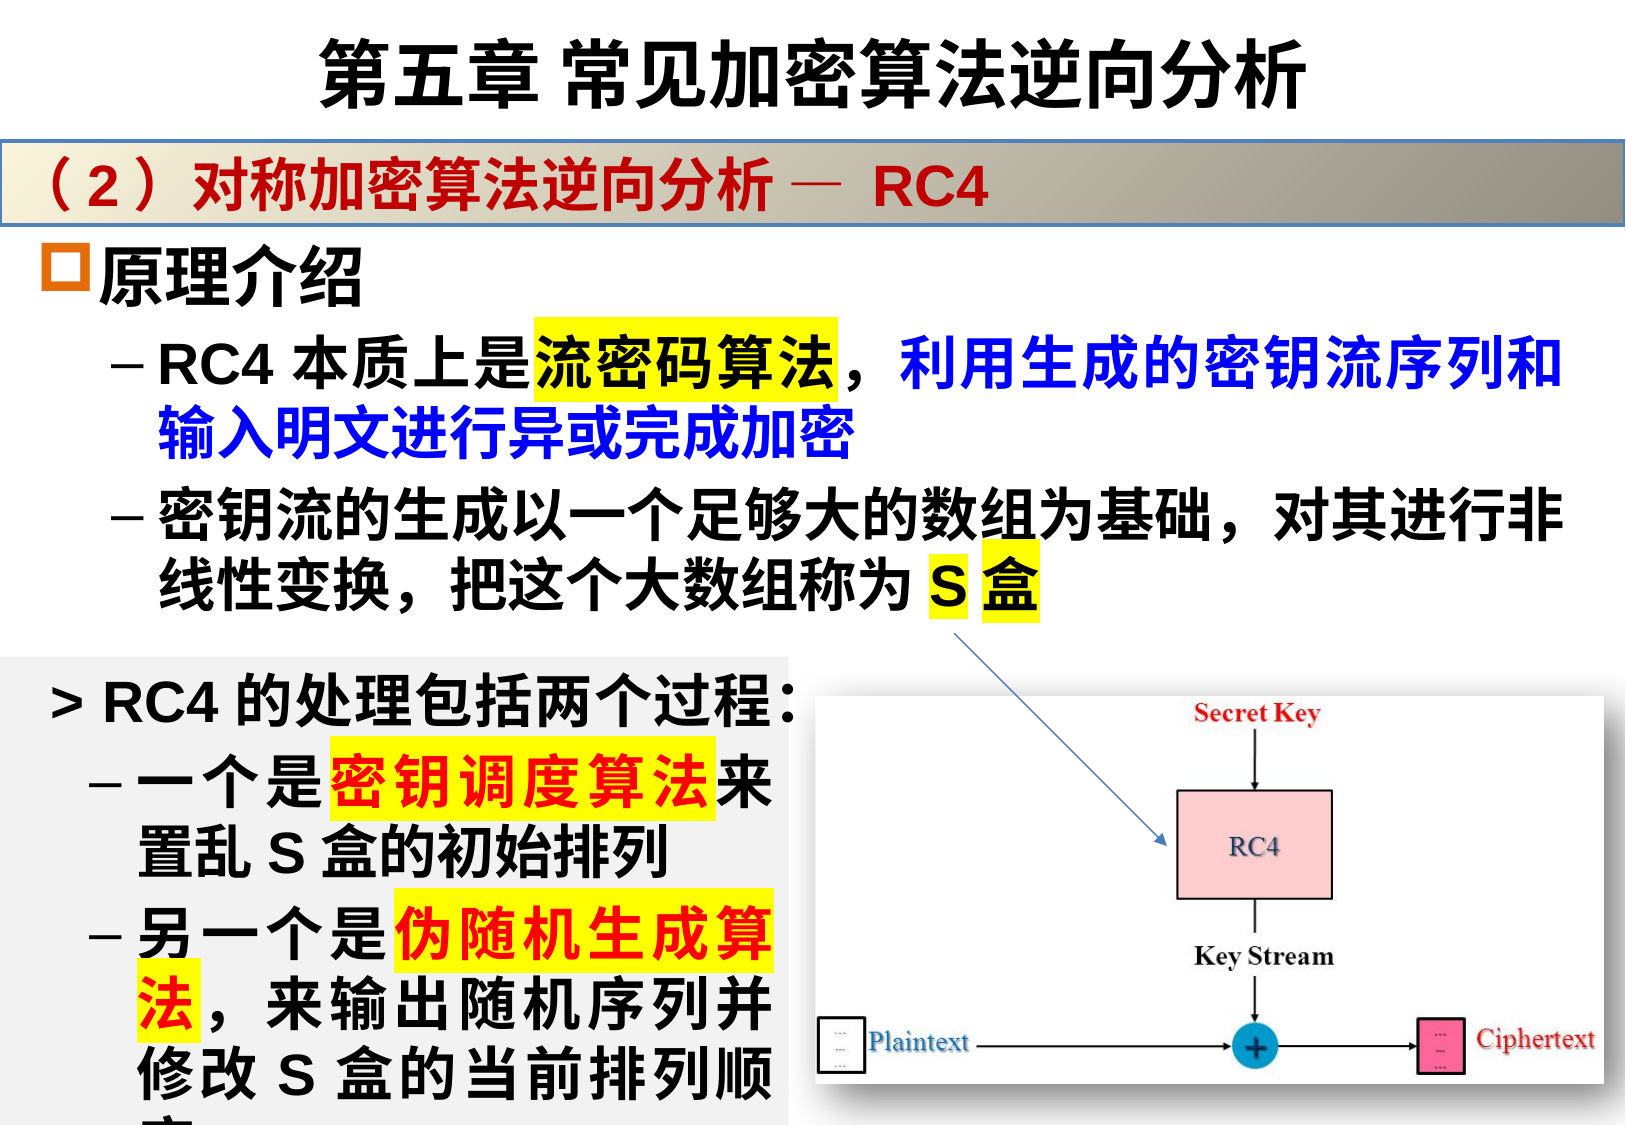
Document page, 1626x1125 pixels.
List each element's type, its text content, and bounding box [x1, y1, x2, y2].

text_box （2）对称加密算法逆向分析 — RC4 [0, 139, 1625, 227]
text_box > RC4的处理包括两个过程： 一个是密钥调度算法来置乱S盒的初始排列 另一个是伪随机生成算法，来输出随机序列并修改S盒的当前排列顺序 [0, 656, 789, 1125]
list 原理介绍 RC4本质上是流密码算法，利用生成的密钥流序列和输入明文进行异或完成加密 密钥流的生成以一个足够大的数组为基础，对其进行非线性变换，把这个大数组称为S盒 [21, 227, 1581, 1008]
title 第五章 常见加密算法逆向分析 [81, 19, 1544, 126]
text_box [953, 633, 1168, 847]
picture [814, 696, 1605, 1084]
